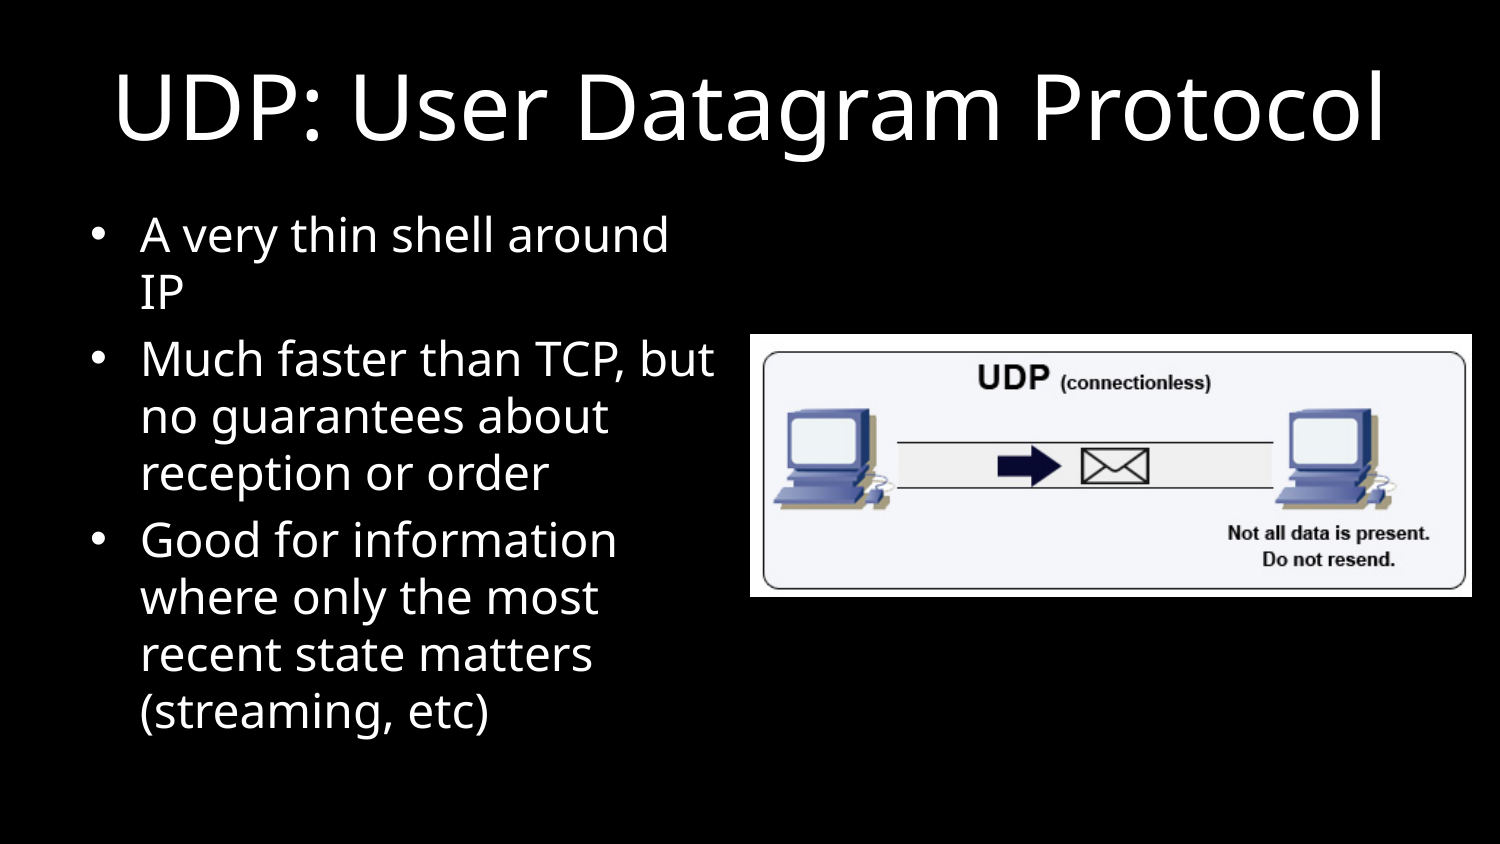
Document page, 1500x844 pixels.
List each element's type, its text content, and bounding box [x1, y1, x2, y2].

title UDP: User Datagram Protocol [75, 33, 1425, 175]
list A very thin shell around IP Much faster than TCP, but no guarantees about reception or order Good for information where only the most recent state matters (streaming, etc) [75, 196, 738, 754]
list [749, 334, 1473, 598]
